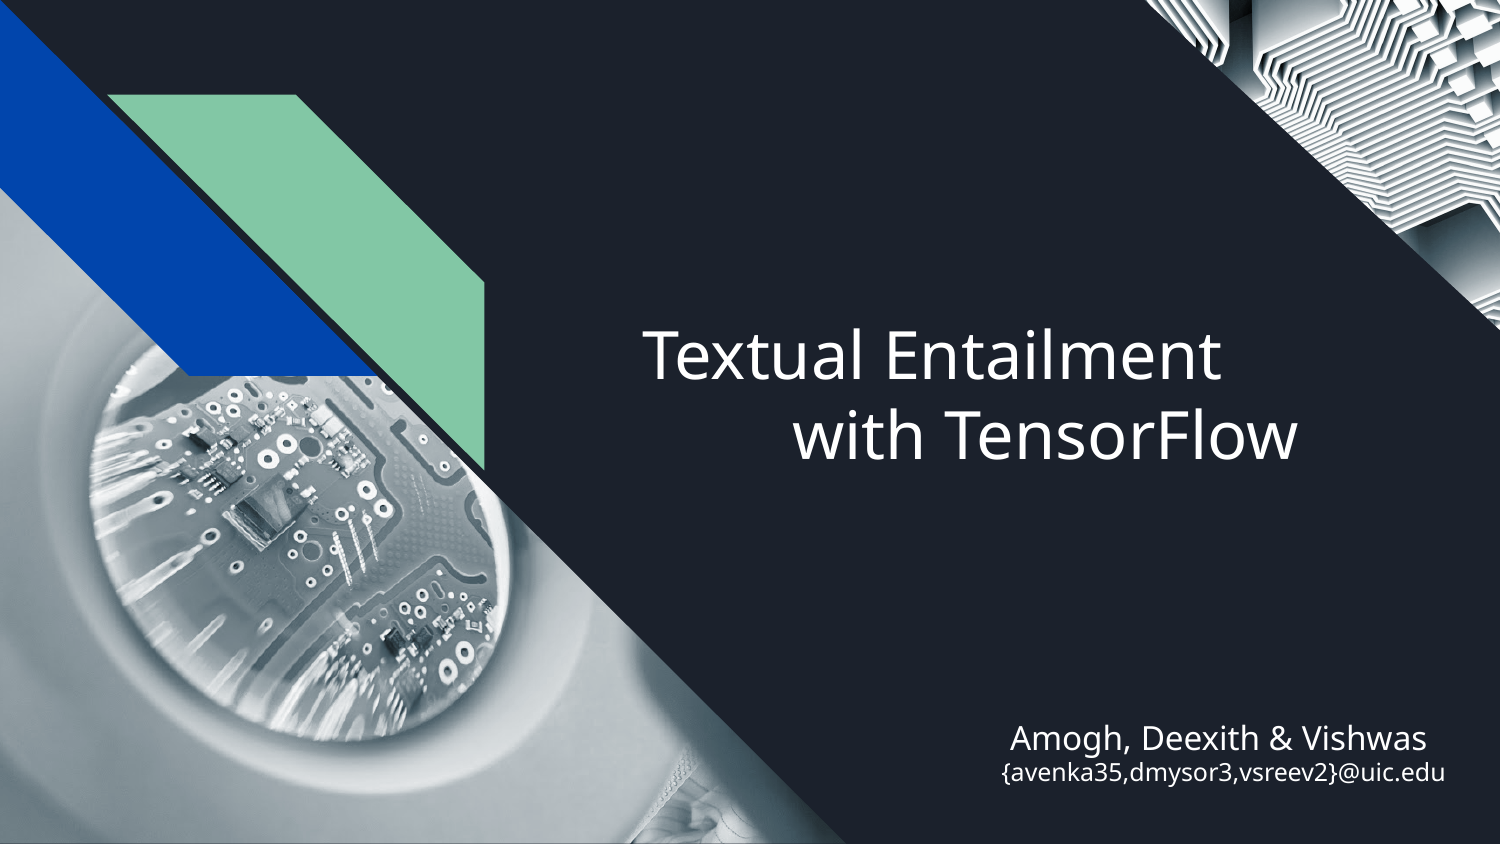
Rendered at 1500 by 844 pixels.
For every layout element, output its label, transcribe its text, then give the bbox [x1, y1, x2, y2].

text_box Textual Entailment with TensorFlow [627, 305, 1315, 481]
picture [1144, 0, 1500, 331]
text_box Amogh, Deexith & Vishwas {avenka35,dmysor3,vsreev2}@uic.edu [986, 709, 1462, 794]
picture [0, 189, 847, 844]
